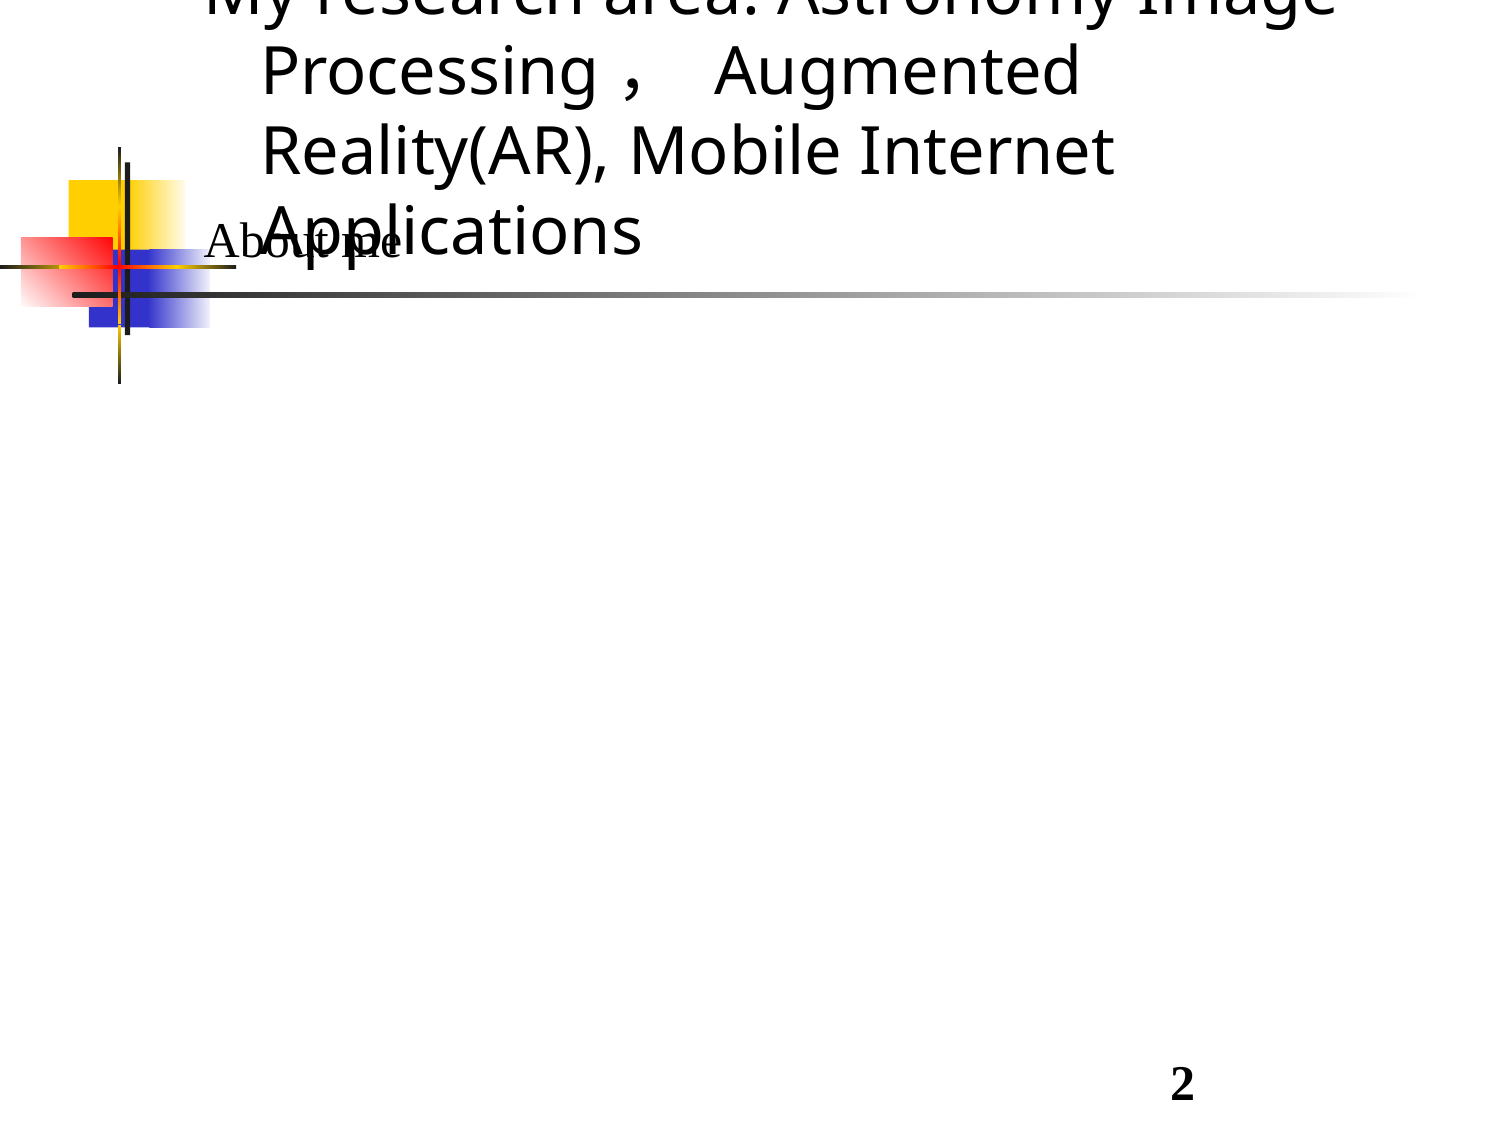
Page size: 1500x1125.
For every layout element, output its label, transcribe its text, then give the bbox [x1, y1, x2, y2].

text_box 2 [1155, 1042, 1468, 1118]
list I have got my PH. D. from Northwestern Polytechnique University in 2002. My major is aircraft manufacture engineering. 2003.3-present, A teacher in Jinan University. 2015.2-2016.1 Visiting scholar in Paris Observatory, France My research area: Astronomy Image Processing， Augmented Reality(AR), Mobile Internet Applications [188, 35, 1468, 275]
